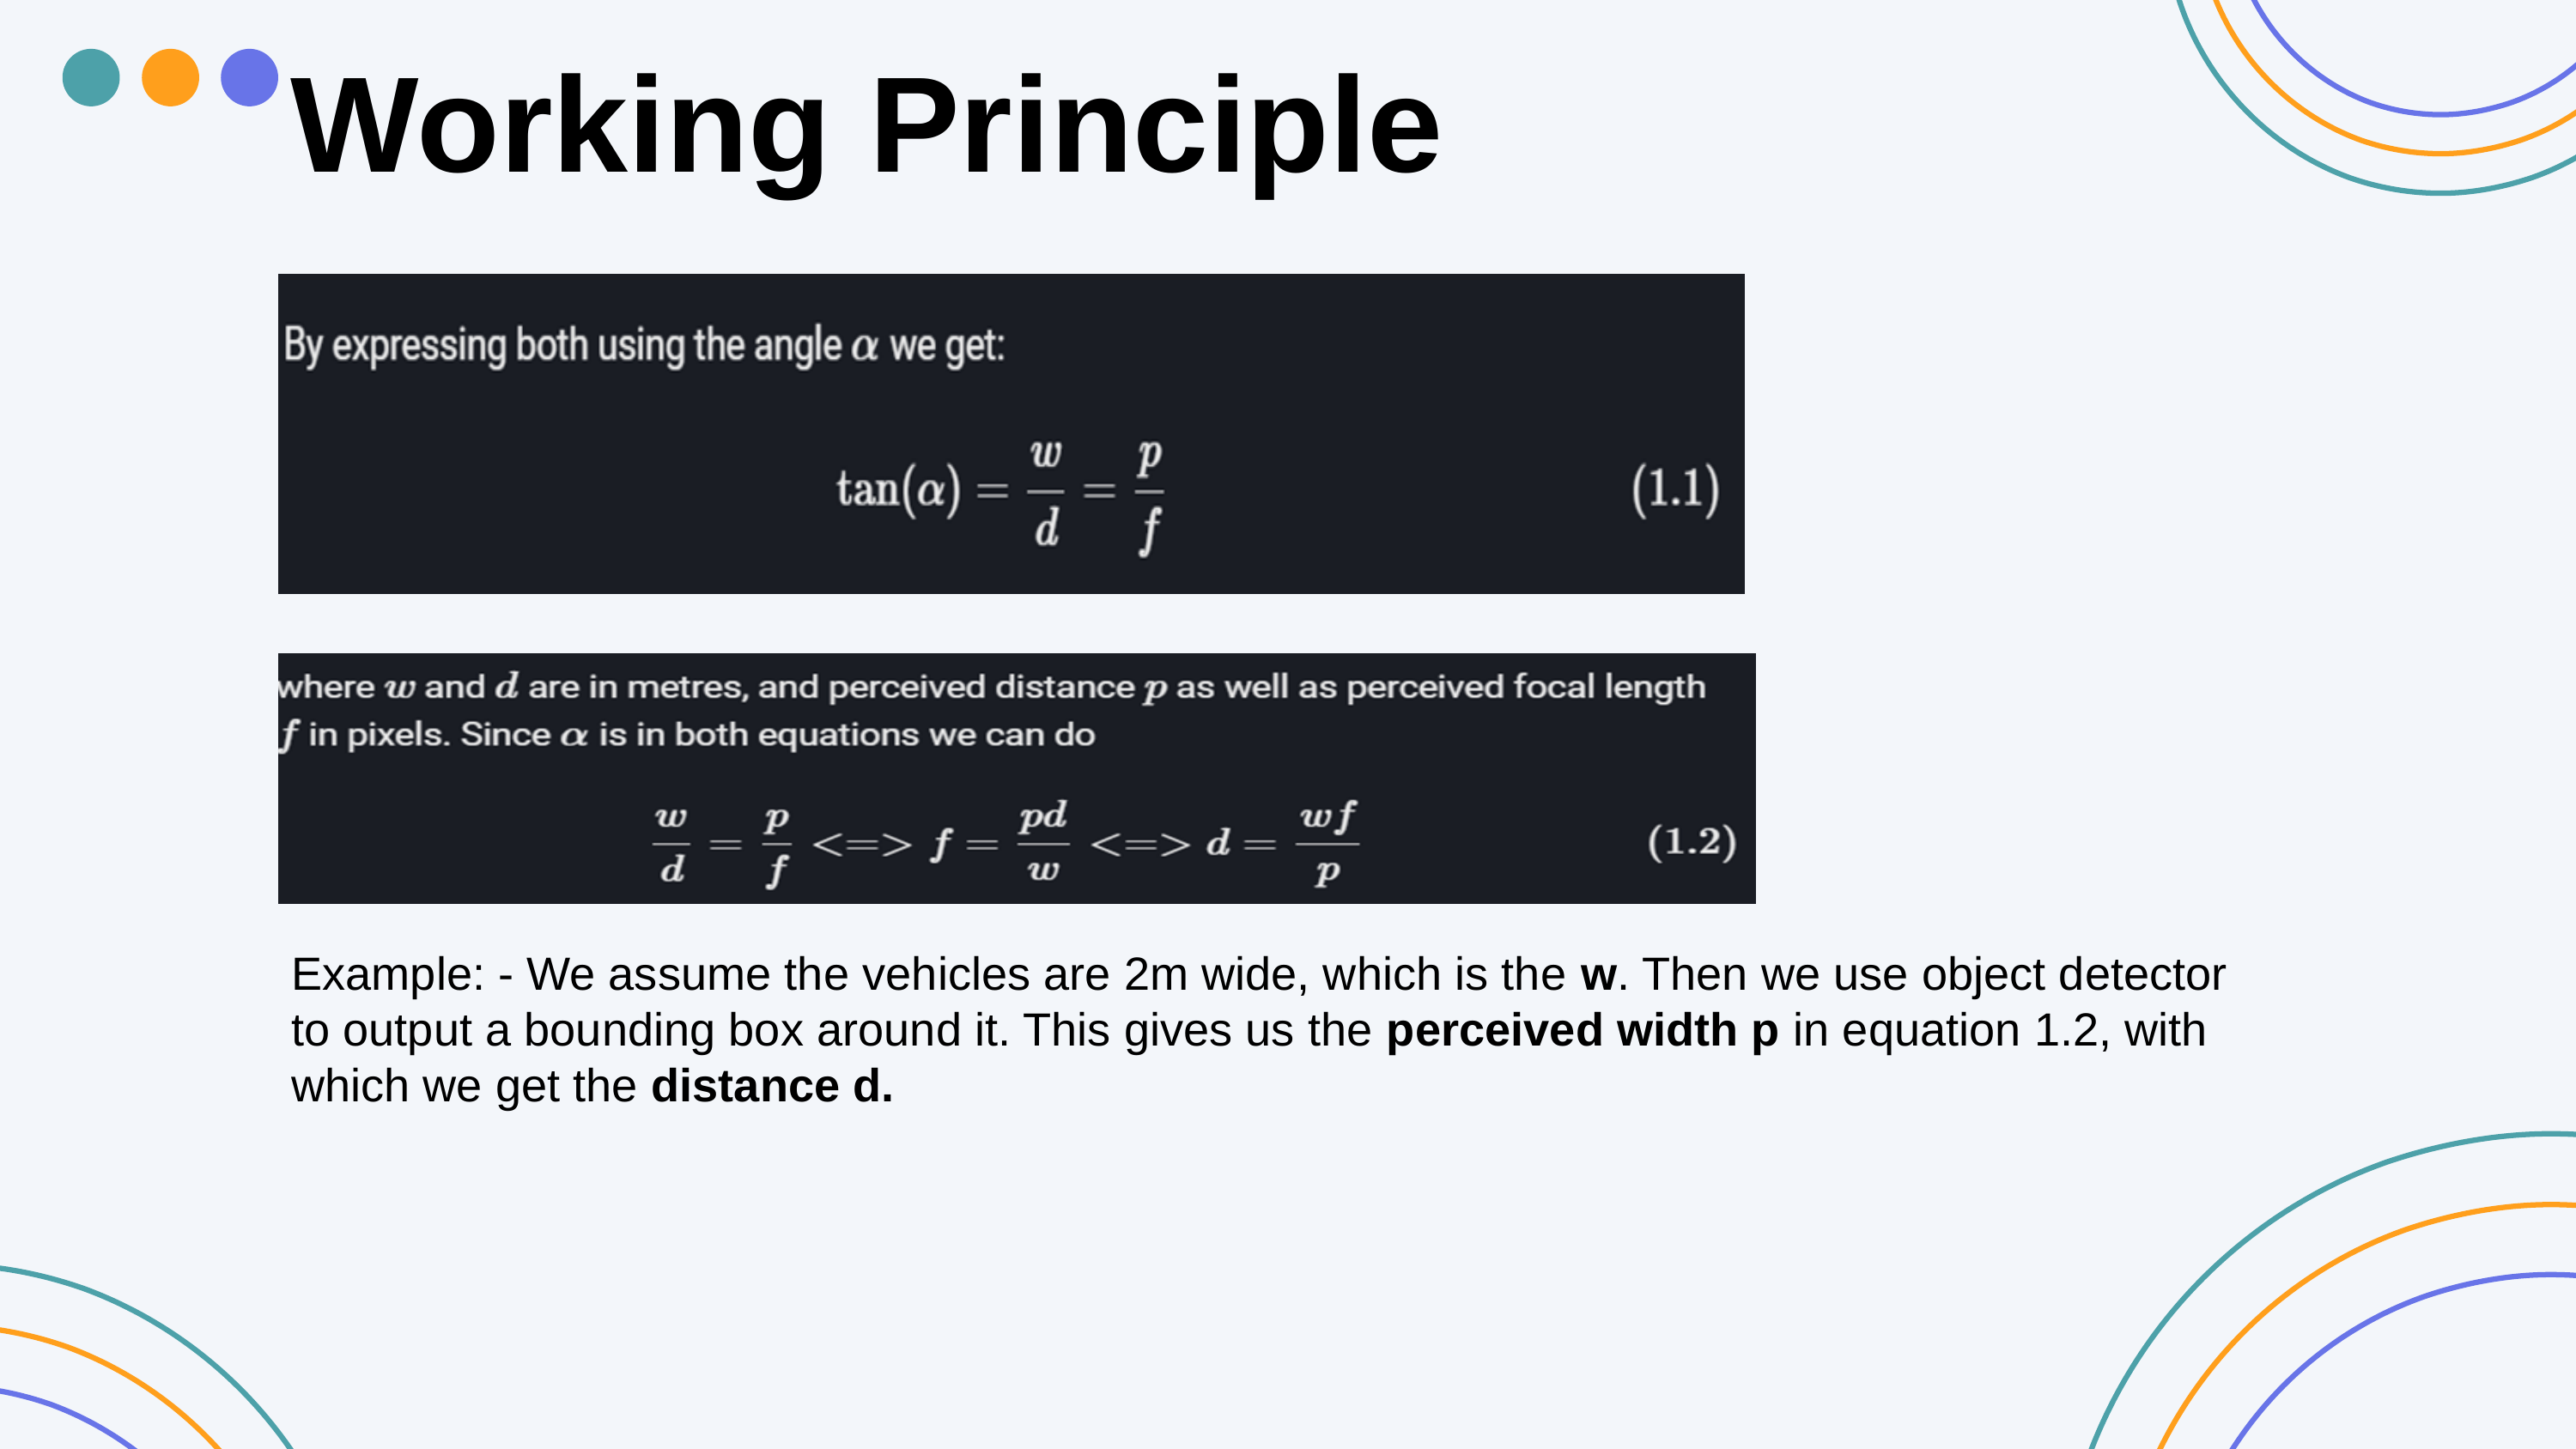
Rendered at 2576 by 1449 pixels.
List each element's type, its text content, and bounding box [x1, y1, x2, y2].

picture [277, 653, 1757, 904]
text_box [220, 48, 279, 107]
text_box Example: - We assume the vehicles are 2m wide, which is the w. Then we use object detector to output a bounding box around it. This gives us the perceived width p in equation 1.2, with which we get the distance d. [278, 930, 2286, 1179]
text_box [62, 48, 120, 107]
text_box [0, 1264, 368, 1449]
picture [277, 273, 1745, 594]
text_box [2166, 0, 2576, 194]
text_box Working Principle [278, 22, 1802, 212]
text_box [141, 48, 200, 107]
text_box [2057, 1133, 2576, 1449]
